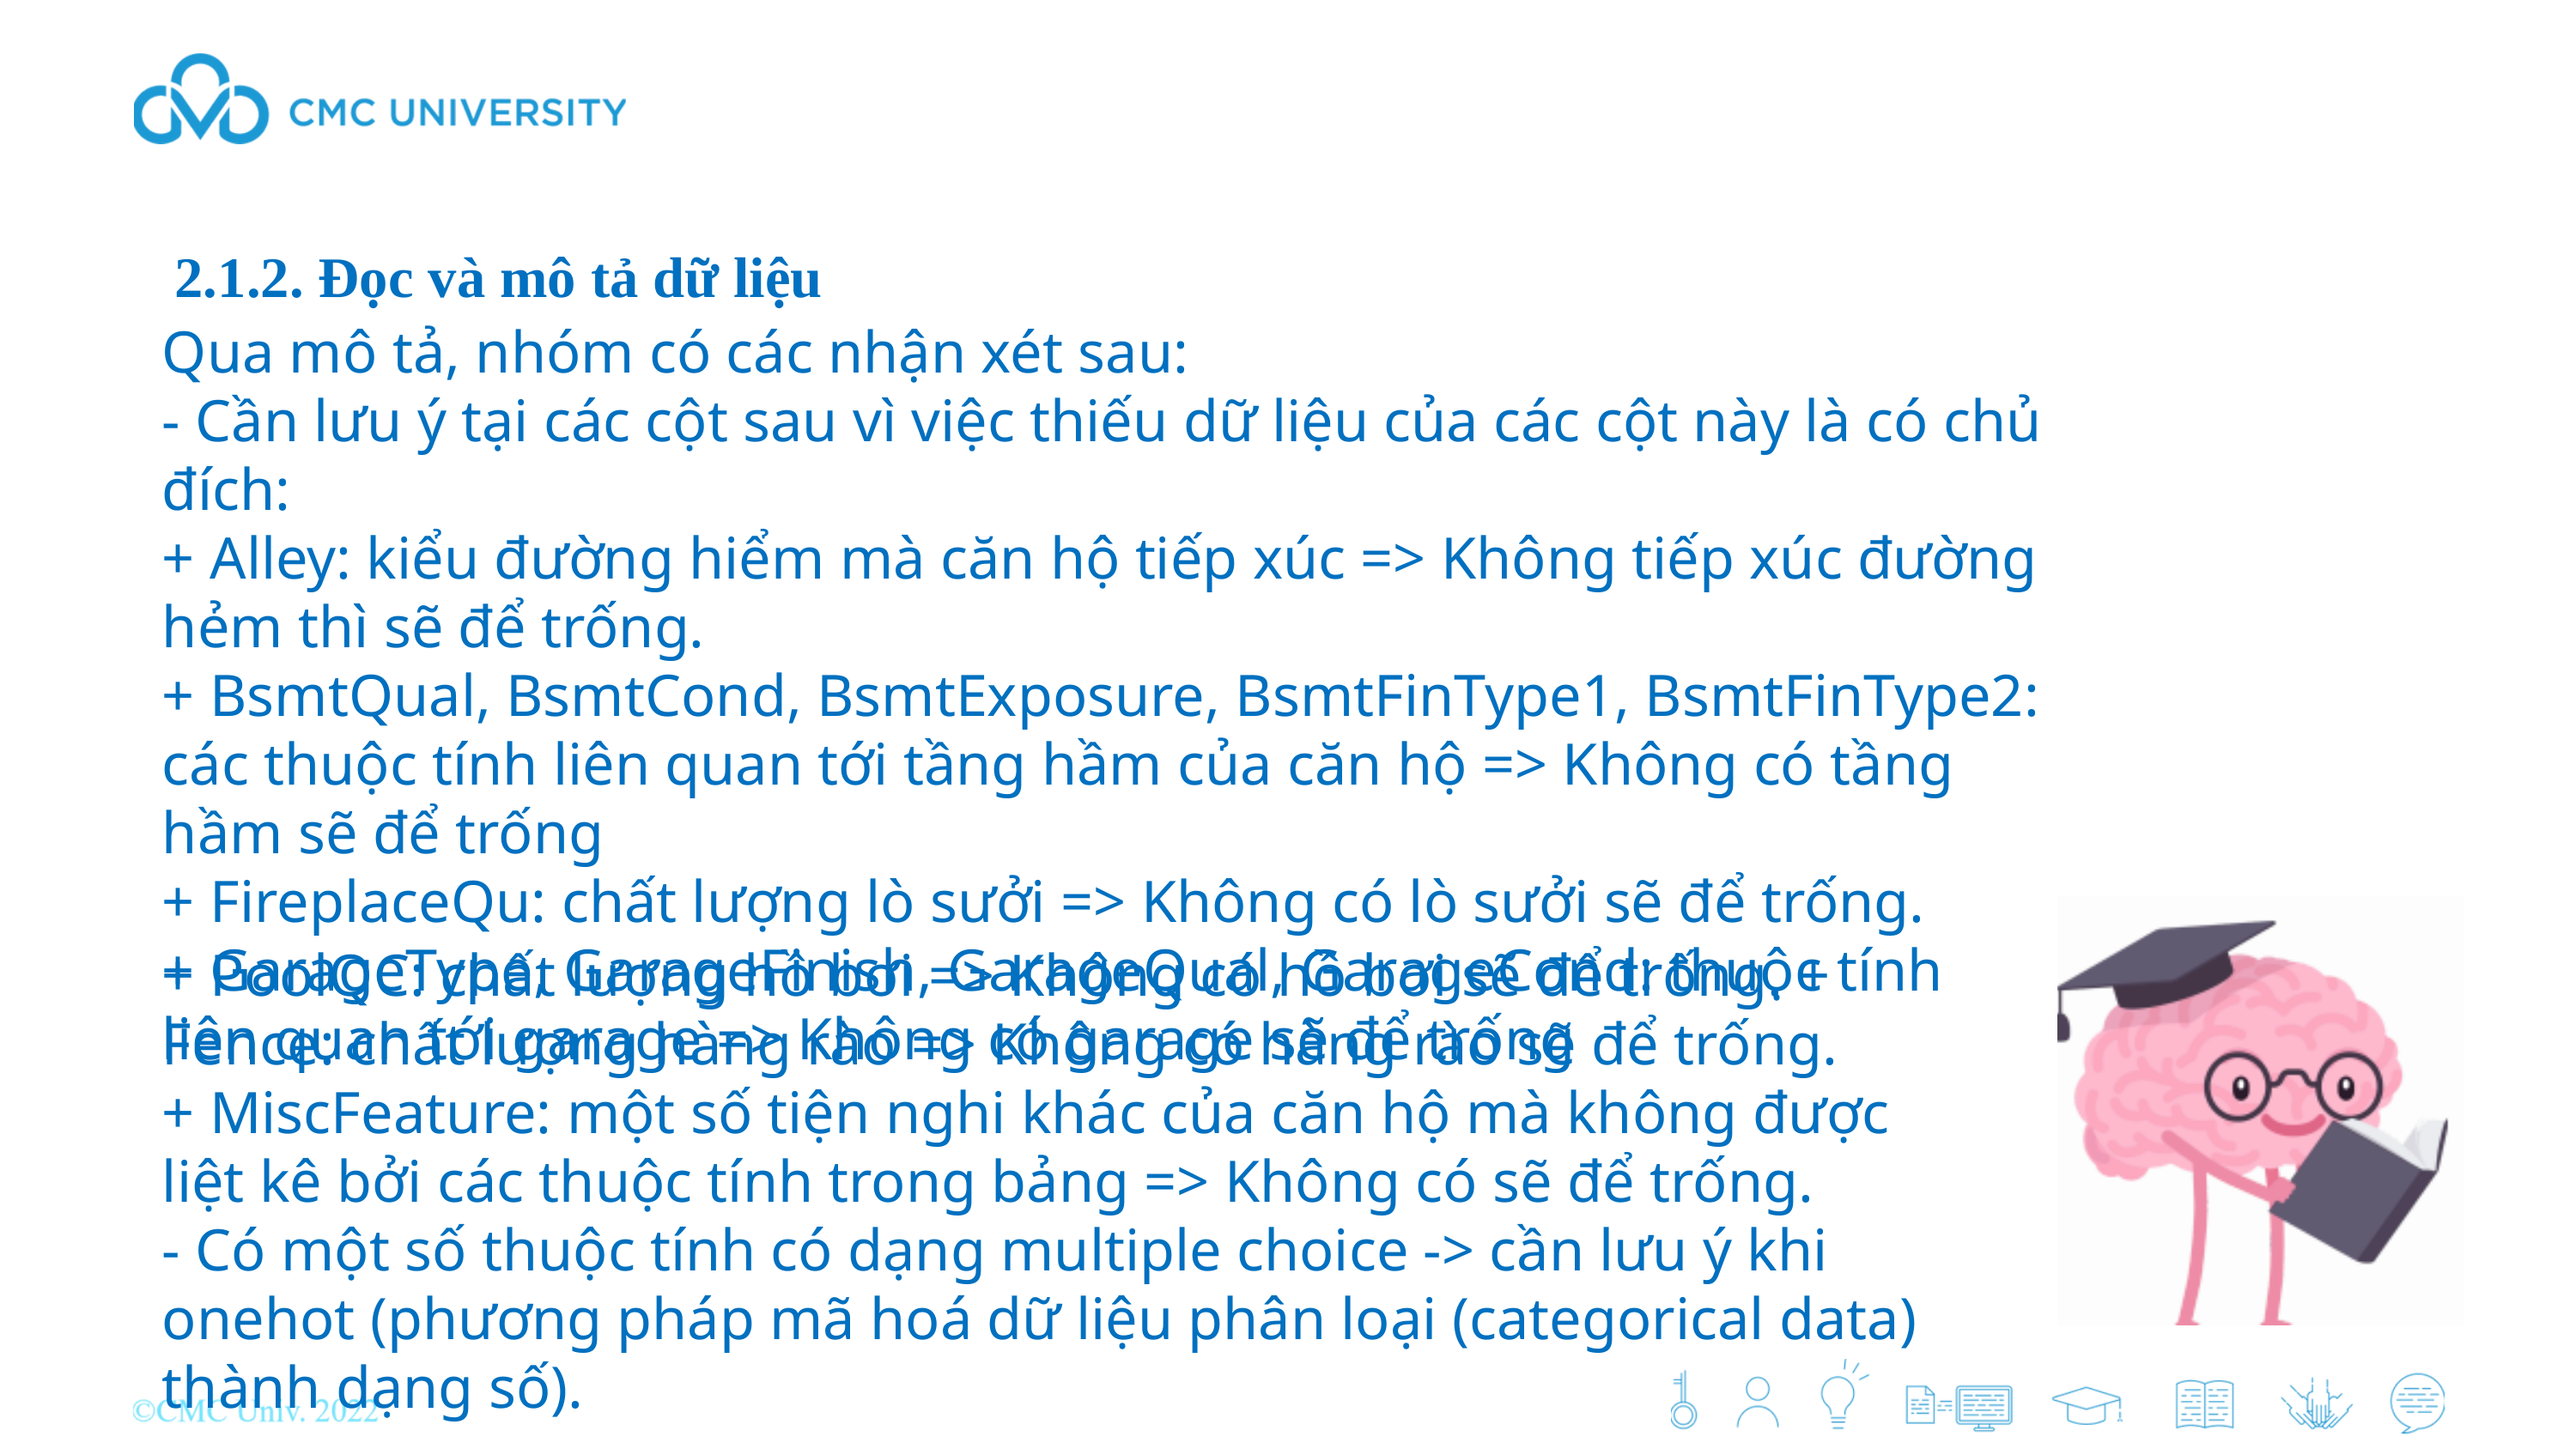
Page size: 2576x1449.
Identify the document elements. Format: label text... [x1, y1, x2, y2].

text_box Qua mô tả, nhóm có các nhận xét sau: - Cần lưu ý tại các cột sau vì việc thiếu dữ liệu của các cột này là có chủ đích: + Alley: kiểu đường hiểm mà căn hộ tiếp xúc => Không tiếp xúc đường hẻm thì sẽ để trống. + BsmtQual, BsmtCond, BsmtExposure, BsmtFinType1, BsmtFinType2: các thuộc tính liên quan tới tầng hầm của căn hộ => Không có tầng hầm sẽ để trống + FireplaceQu: chất lượng lò sưởi => Không có lò sưởi sẽ để trống. + GarageType, GarageFinish, GarageQual, GarageCond: thuộc tính liên quan tới garage => Không có garage sẽ để trống [149, 309, 2061, 1147]
picture [2057, 895, 2464, 1325]
text_box 2.1.2. Đọc và mô tả dữ liệu [149, 199, 1438, 316]
text_box [133, 53, 626, 144]
text_box [1932, 1359, 2445, 1434]
text_box + PoolQC: chất lượng hồ bơi => Không có hồ bơi sẽ để trống. + Fence: chất lượng hàng rào => Không có hàng rào sẽ để trống. + MiscFeature: một số tiện nghi khác của căn hộ mà không được liệt kê bởi các thuộc tính trong bảng => Không có sẽ để trống. - Có một số thuộc tính có dạng multiple choice -> cần lưu ý khi onehot (phương pháp mã hoá dữ liệu phân loại (categorical data) thành dạng số). [149, 932, 1932, 1449]
text_box [132, 1398, 149, 1422]
